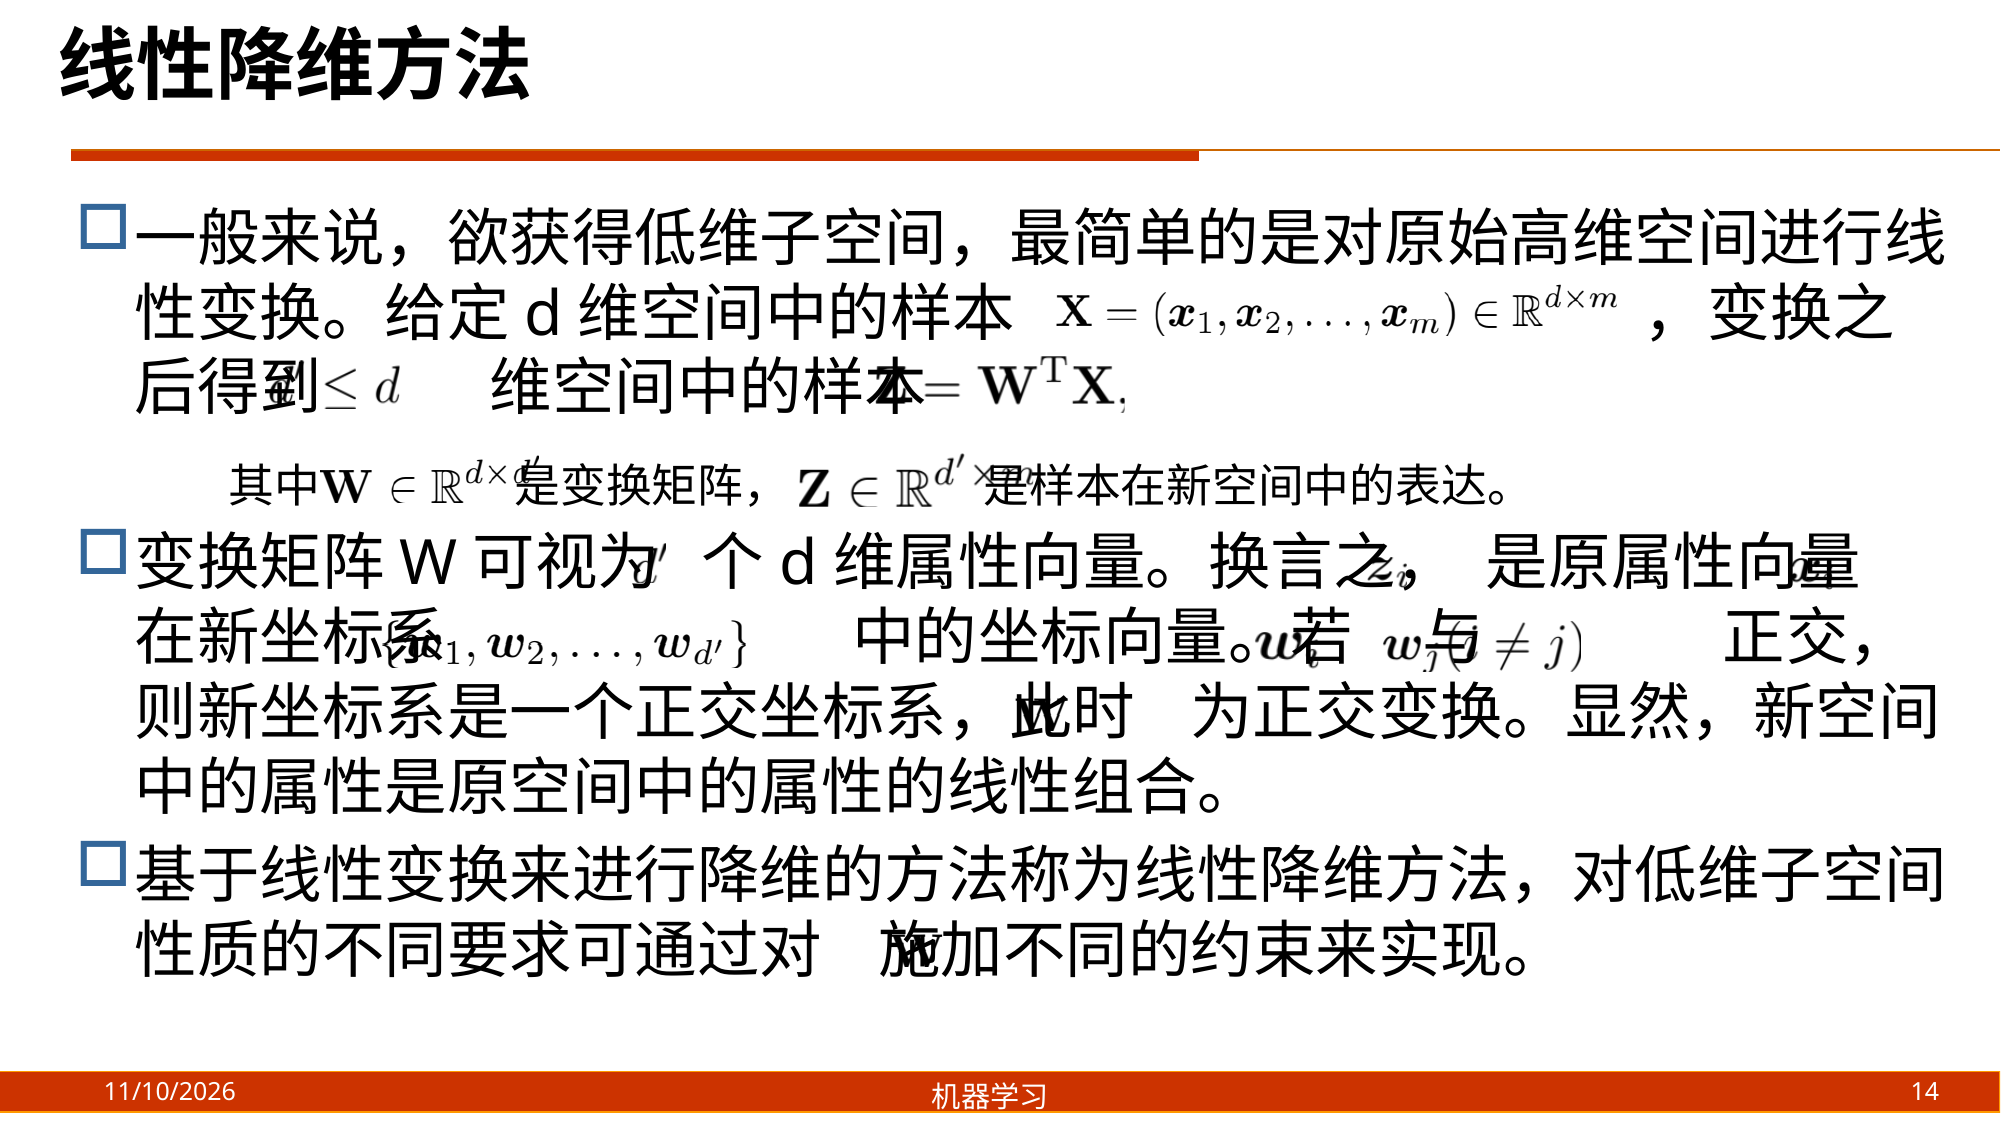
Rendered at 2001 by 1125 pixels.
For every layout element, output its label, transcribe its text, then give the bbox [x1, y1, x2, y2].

picture [320, 454, 539, 503]
picture [1254, 632, 1319, 669]
picture [890, 934, 943, 967]
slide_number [103, 1074, 538, 1115]
picture [1382, 620, 1581, 672]
picture [382, 619, 746, 668]
picture [268, 360, 400, 409]
picture [1367, 557, 1407, 588]
picture [799, 452, 1034, 507]
picture [1015, 698, 1068, 731]
text_box 线性降维方法 [42, 7, 1337, 135]
picture [633, 543, 666, 583]
picture [1056, 284, 1617, 336]
text_box 一般来说，欲获得低维子空间，最简单的是对原始高维空间进行线性变换。给定d维空间中的样本 ，变换之后得到 维空间中的样本 变换矩阵W可视为 个d维属性向量。换言之， 是原属性向量 在新坐标系 中的坐标向量。若 与 正交，则新坐标系是一个正交坐标系，此时 为正交变换。显然，新空间中的属性是原空间中的属性的线性组合。 基于线性变换来进行降维的方法称为线性降维方法，对低维子空间性质的不同要求可通过对 施加不同的约束来实现。 [42, 190, 1962, 999]
slide_number 14 [1505, 1074, 1940, 1113]
picture [1789, 558, 1833, 590]
text_box 其中 是变换矩阵， 是样本在新空间中的表达。 [213, 449, 1591, 520]
picture [875, 356, 1125, 413]
